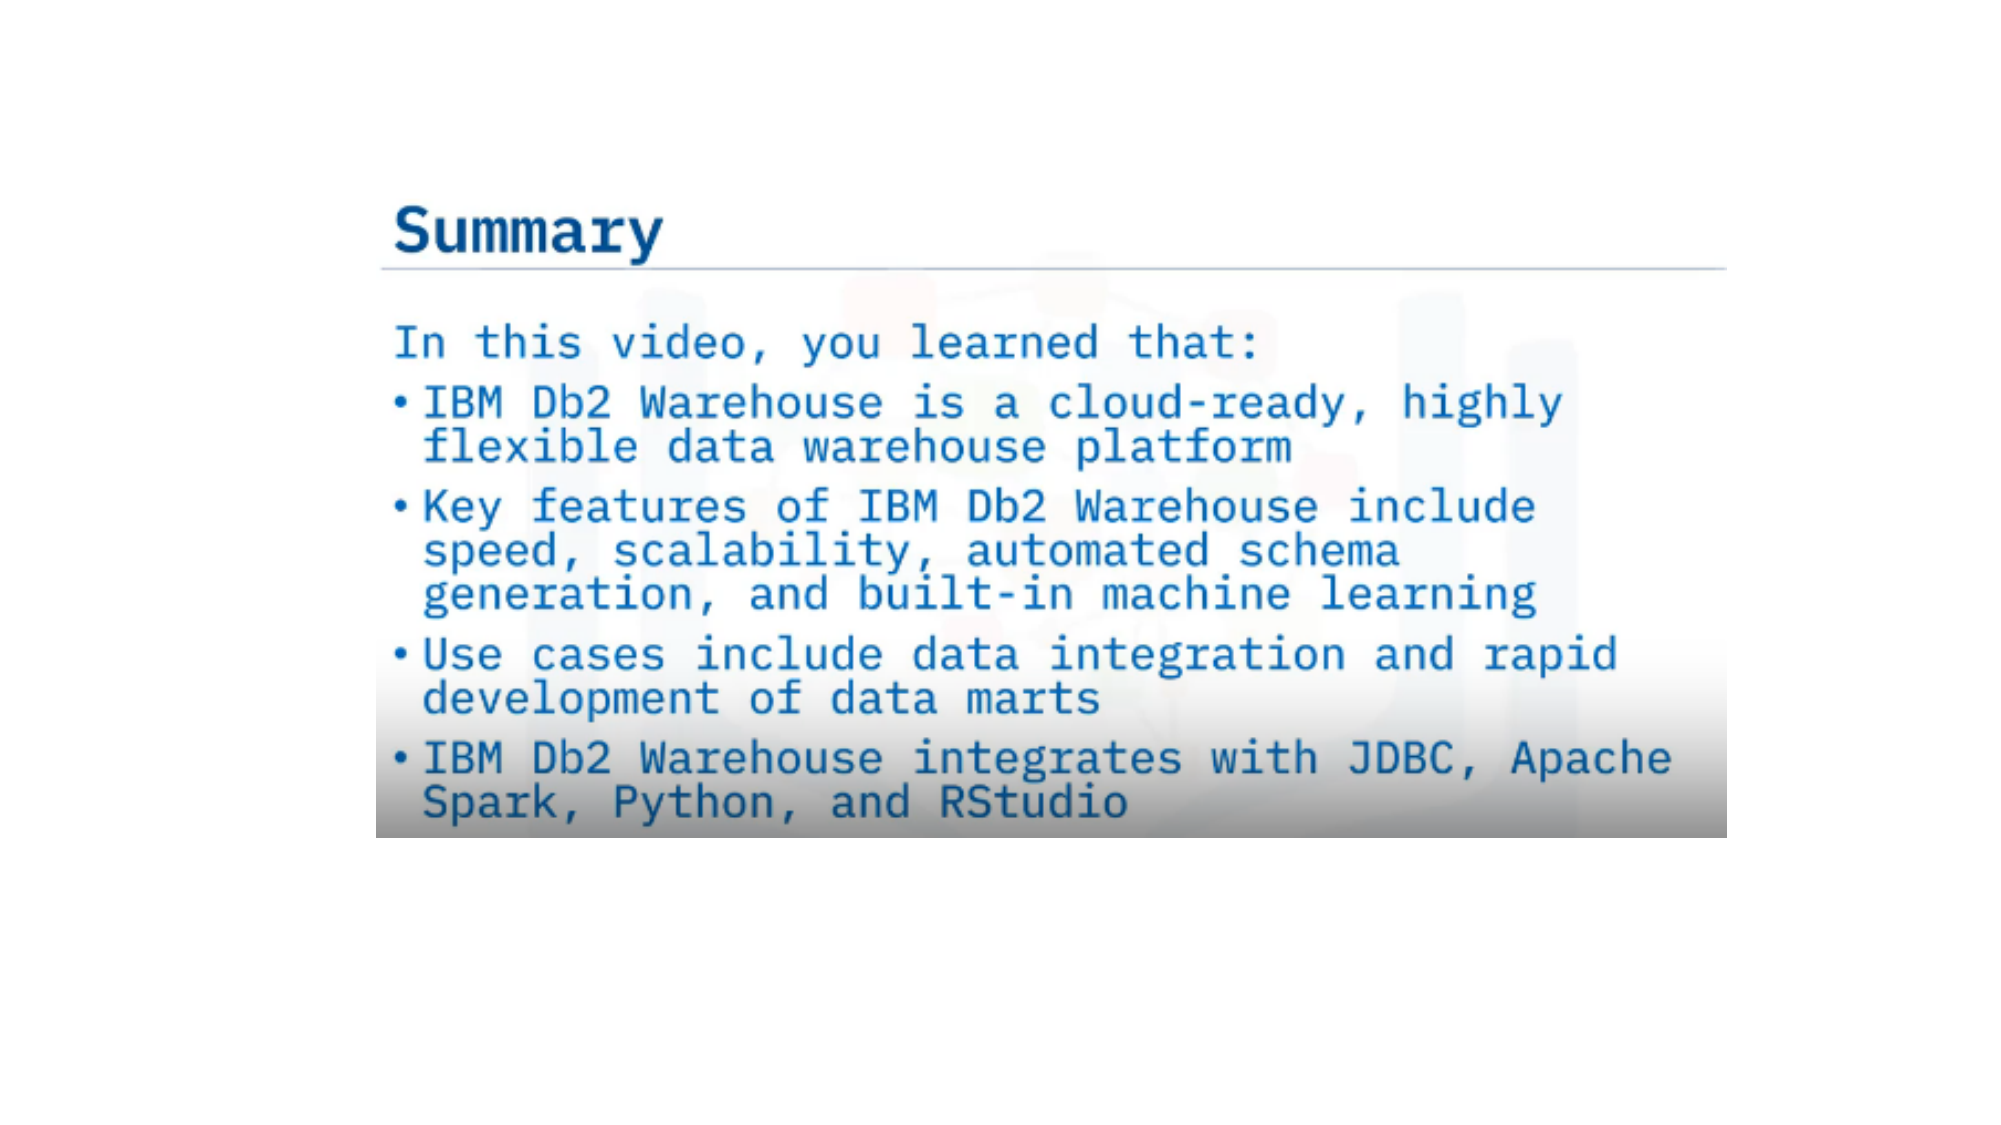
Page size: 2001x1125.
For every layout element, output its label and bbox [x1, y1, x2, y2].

picture [376, 182, 1727, 838]
